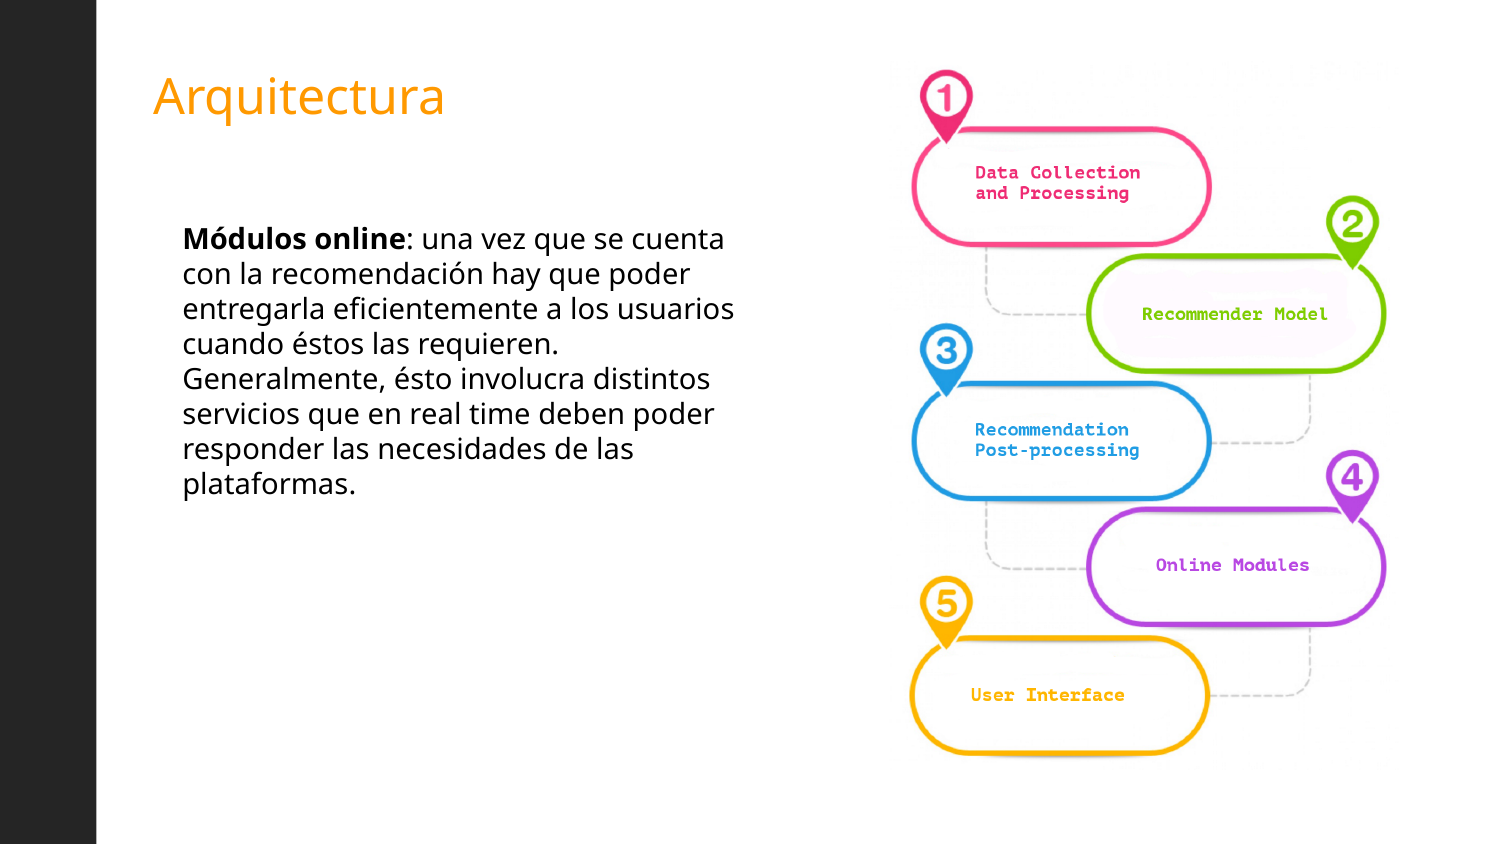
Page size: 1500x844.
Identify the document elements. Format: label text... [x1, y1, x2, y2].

title Arquitectura [138, 26, 996, 164]
text_box Módulos online: una vez que se cuenta con la recomendación hay que poder entregarla eficientemente a los usuarios cuando éstos las requieren. Generalmente, ésto involucra distintos servicios que en real time deben poder responder las necesidades de las plataformas. [167, 205, 796, 621]
picture [889, 61, 1400, 770]
